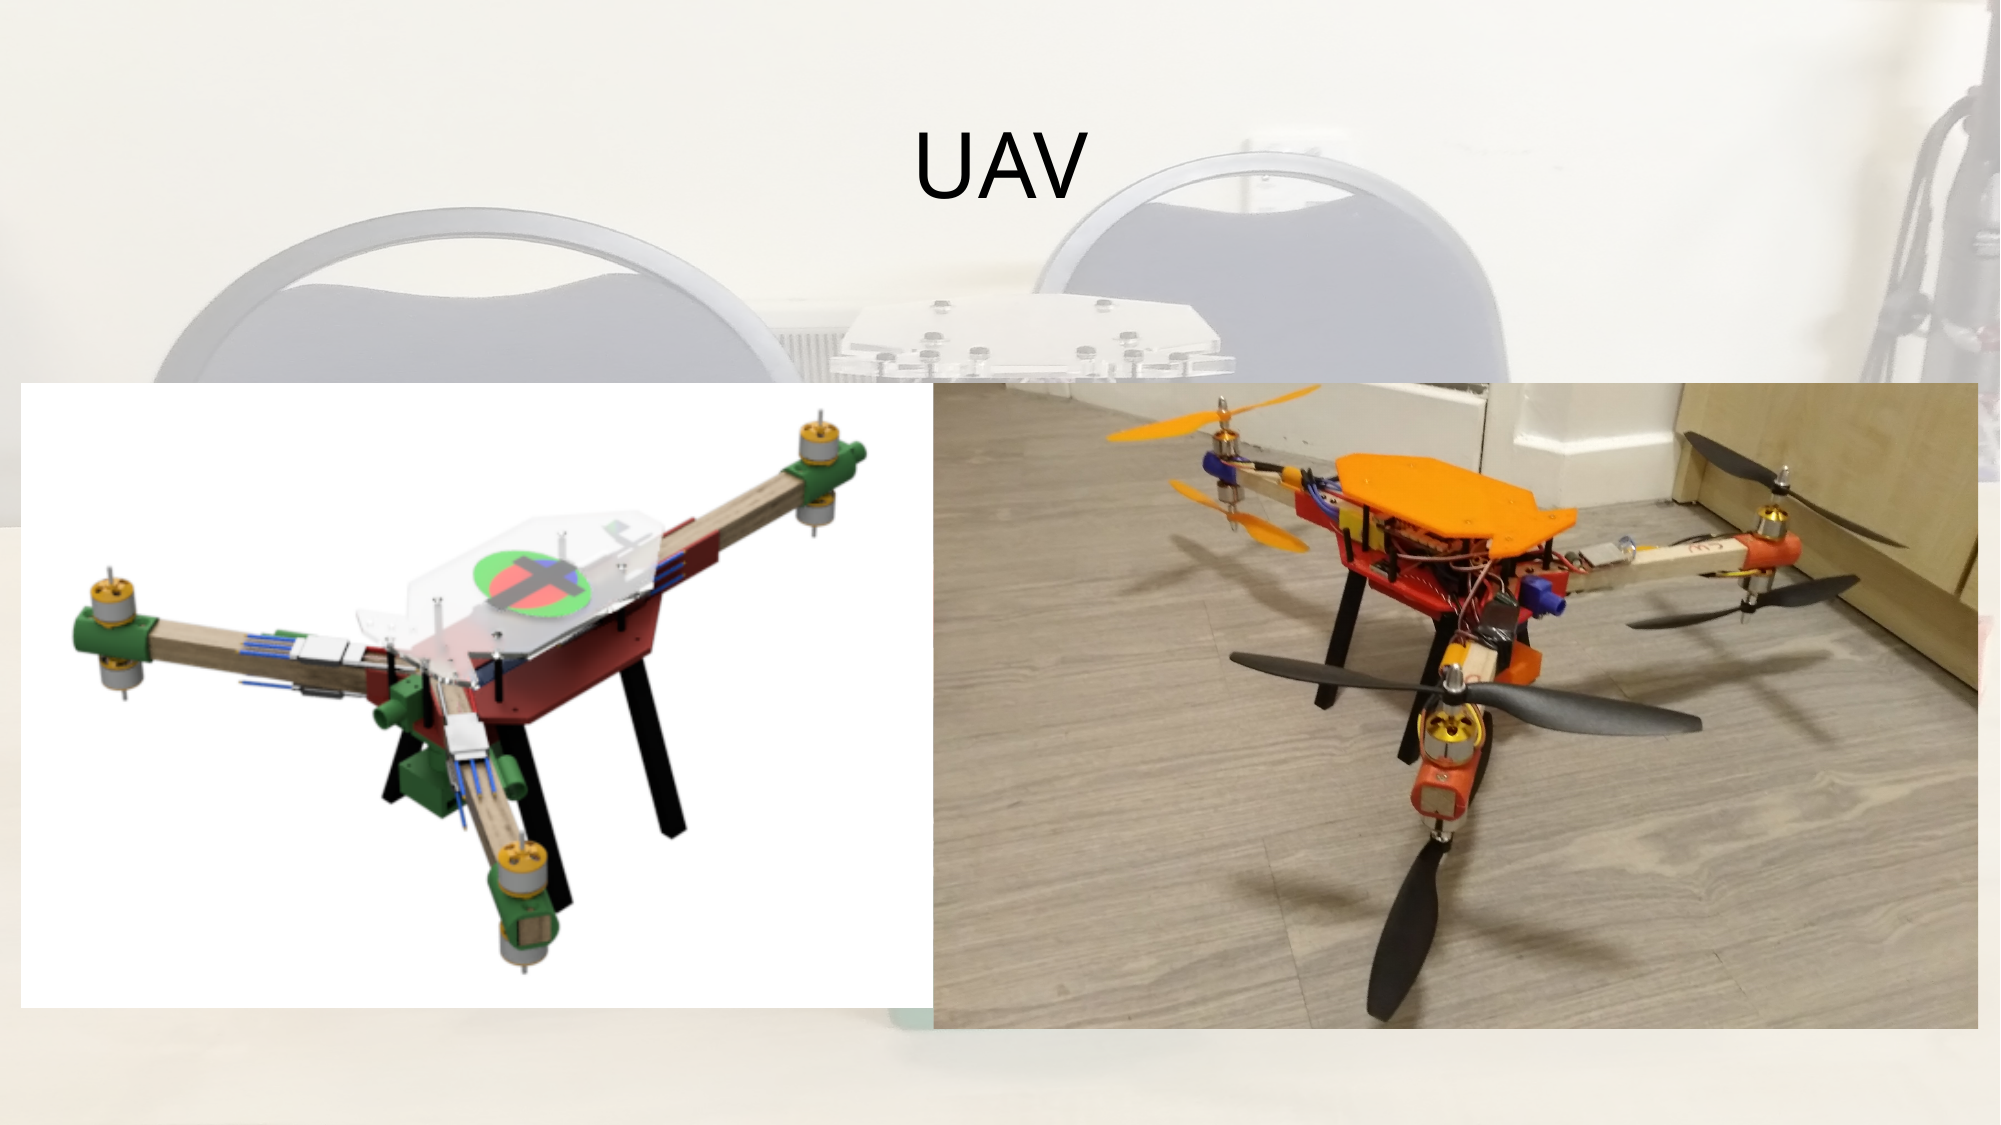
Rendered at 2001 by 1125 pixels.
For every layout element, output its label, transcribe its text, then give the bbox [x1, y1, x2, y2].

picture [933, 383, 1979, 1029]
title UAV [137, 59, 1863, 278]
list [21, 383, 933, 1008]
